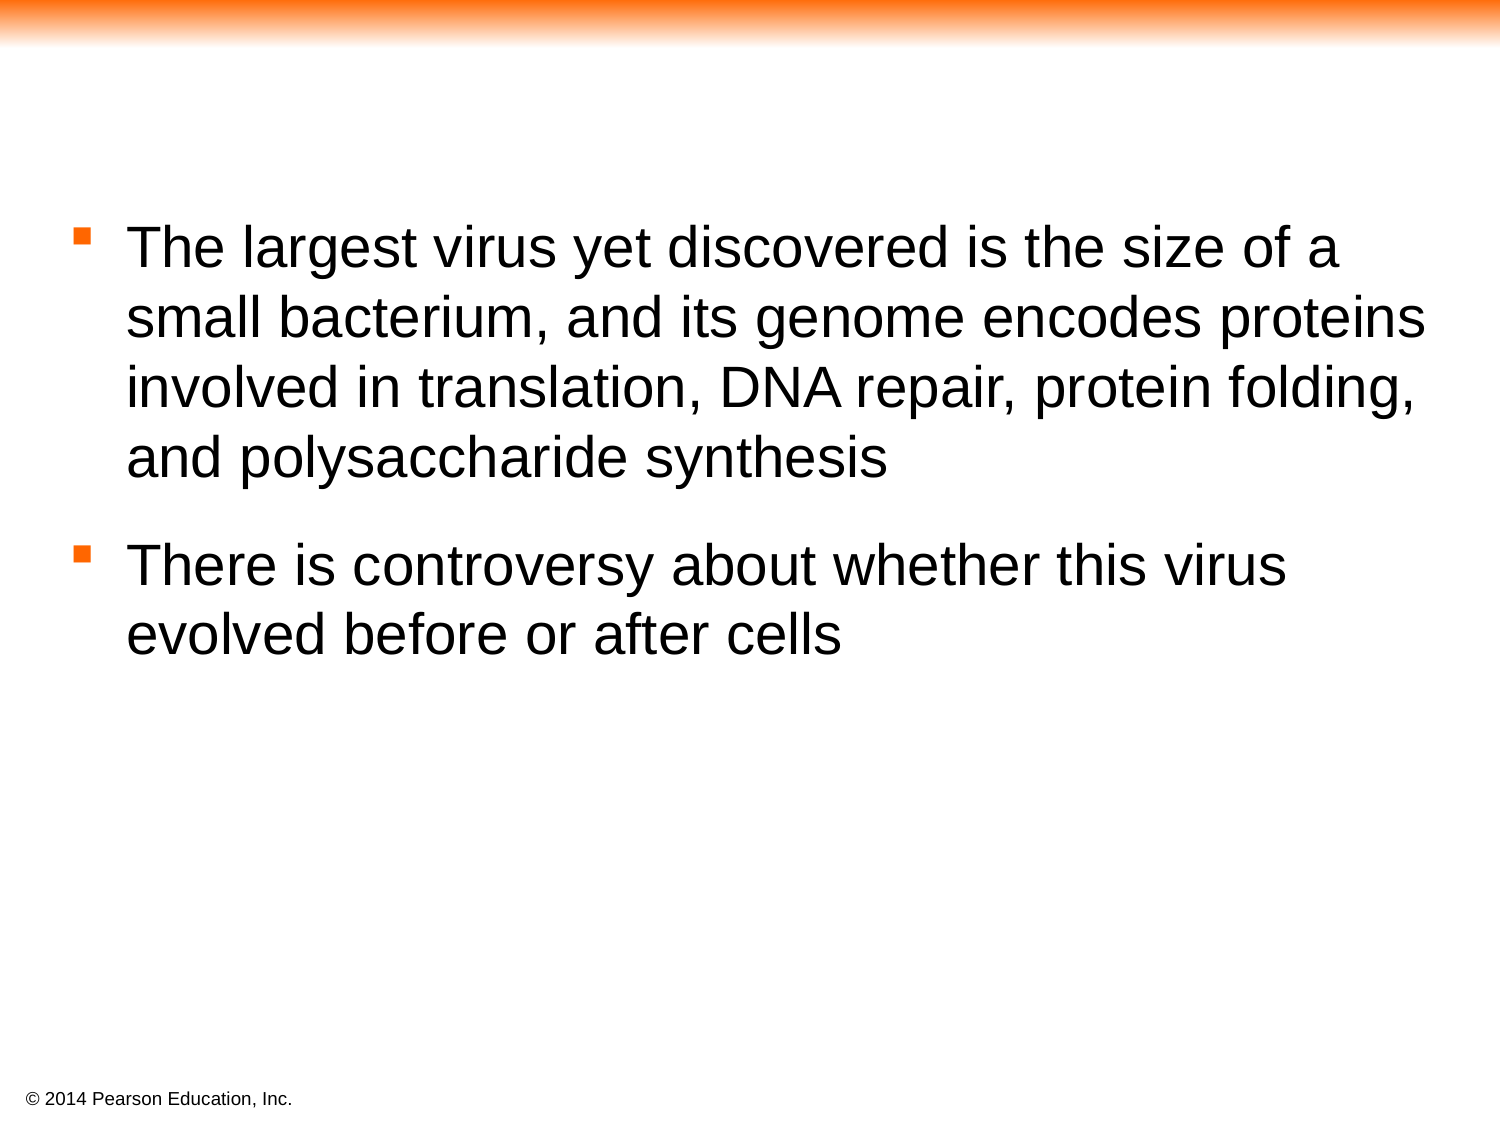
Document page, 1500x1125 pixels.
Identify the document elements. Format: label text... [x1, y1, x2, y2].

list The largest virus yet discovered is the size of a small bacterium, and its genome encodes proteins involved in translation, DNA repair, protein folding, and polysaccharide synthesis There is controversy about whether this virus evolved before or after cells [69, 208, 1464, 1042]
